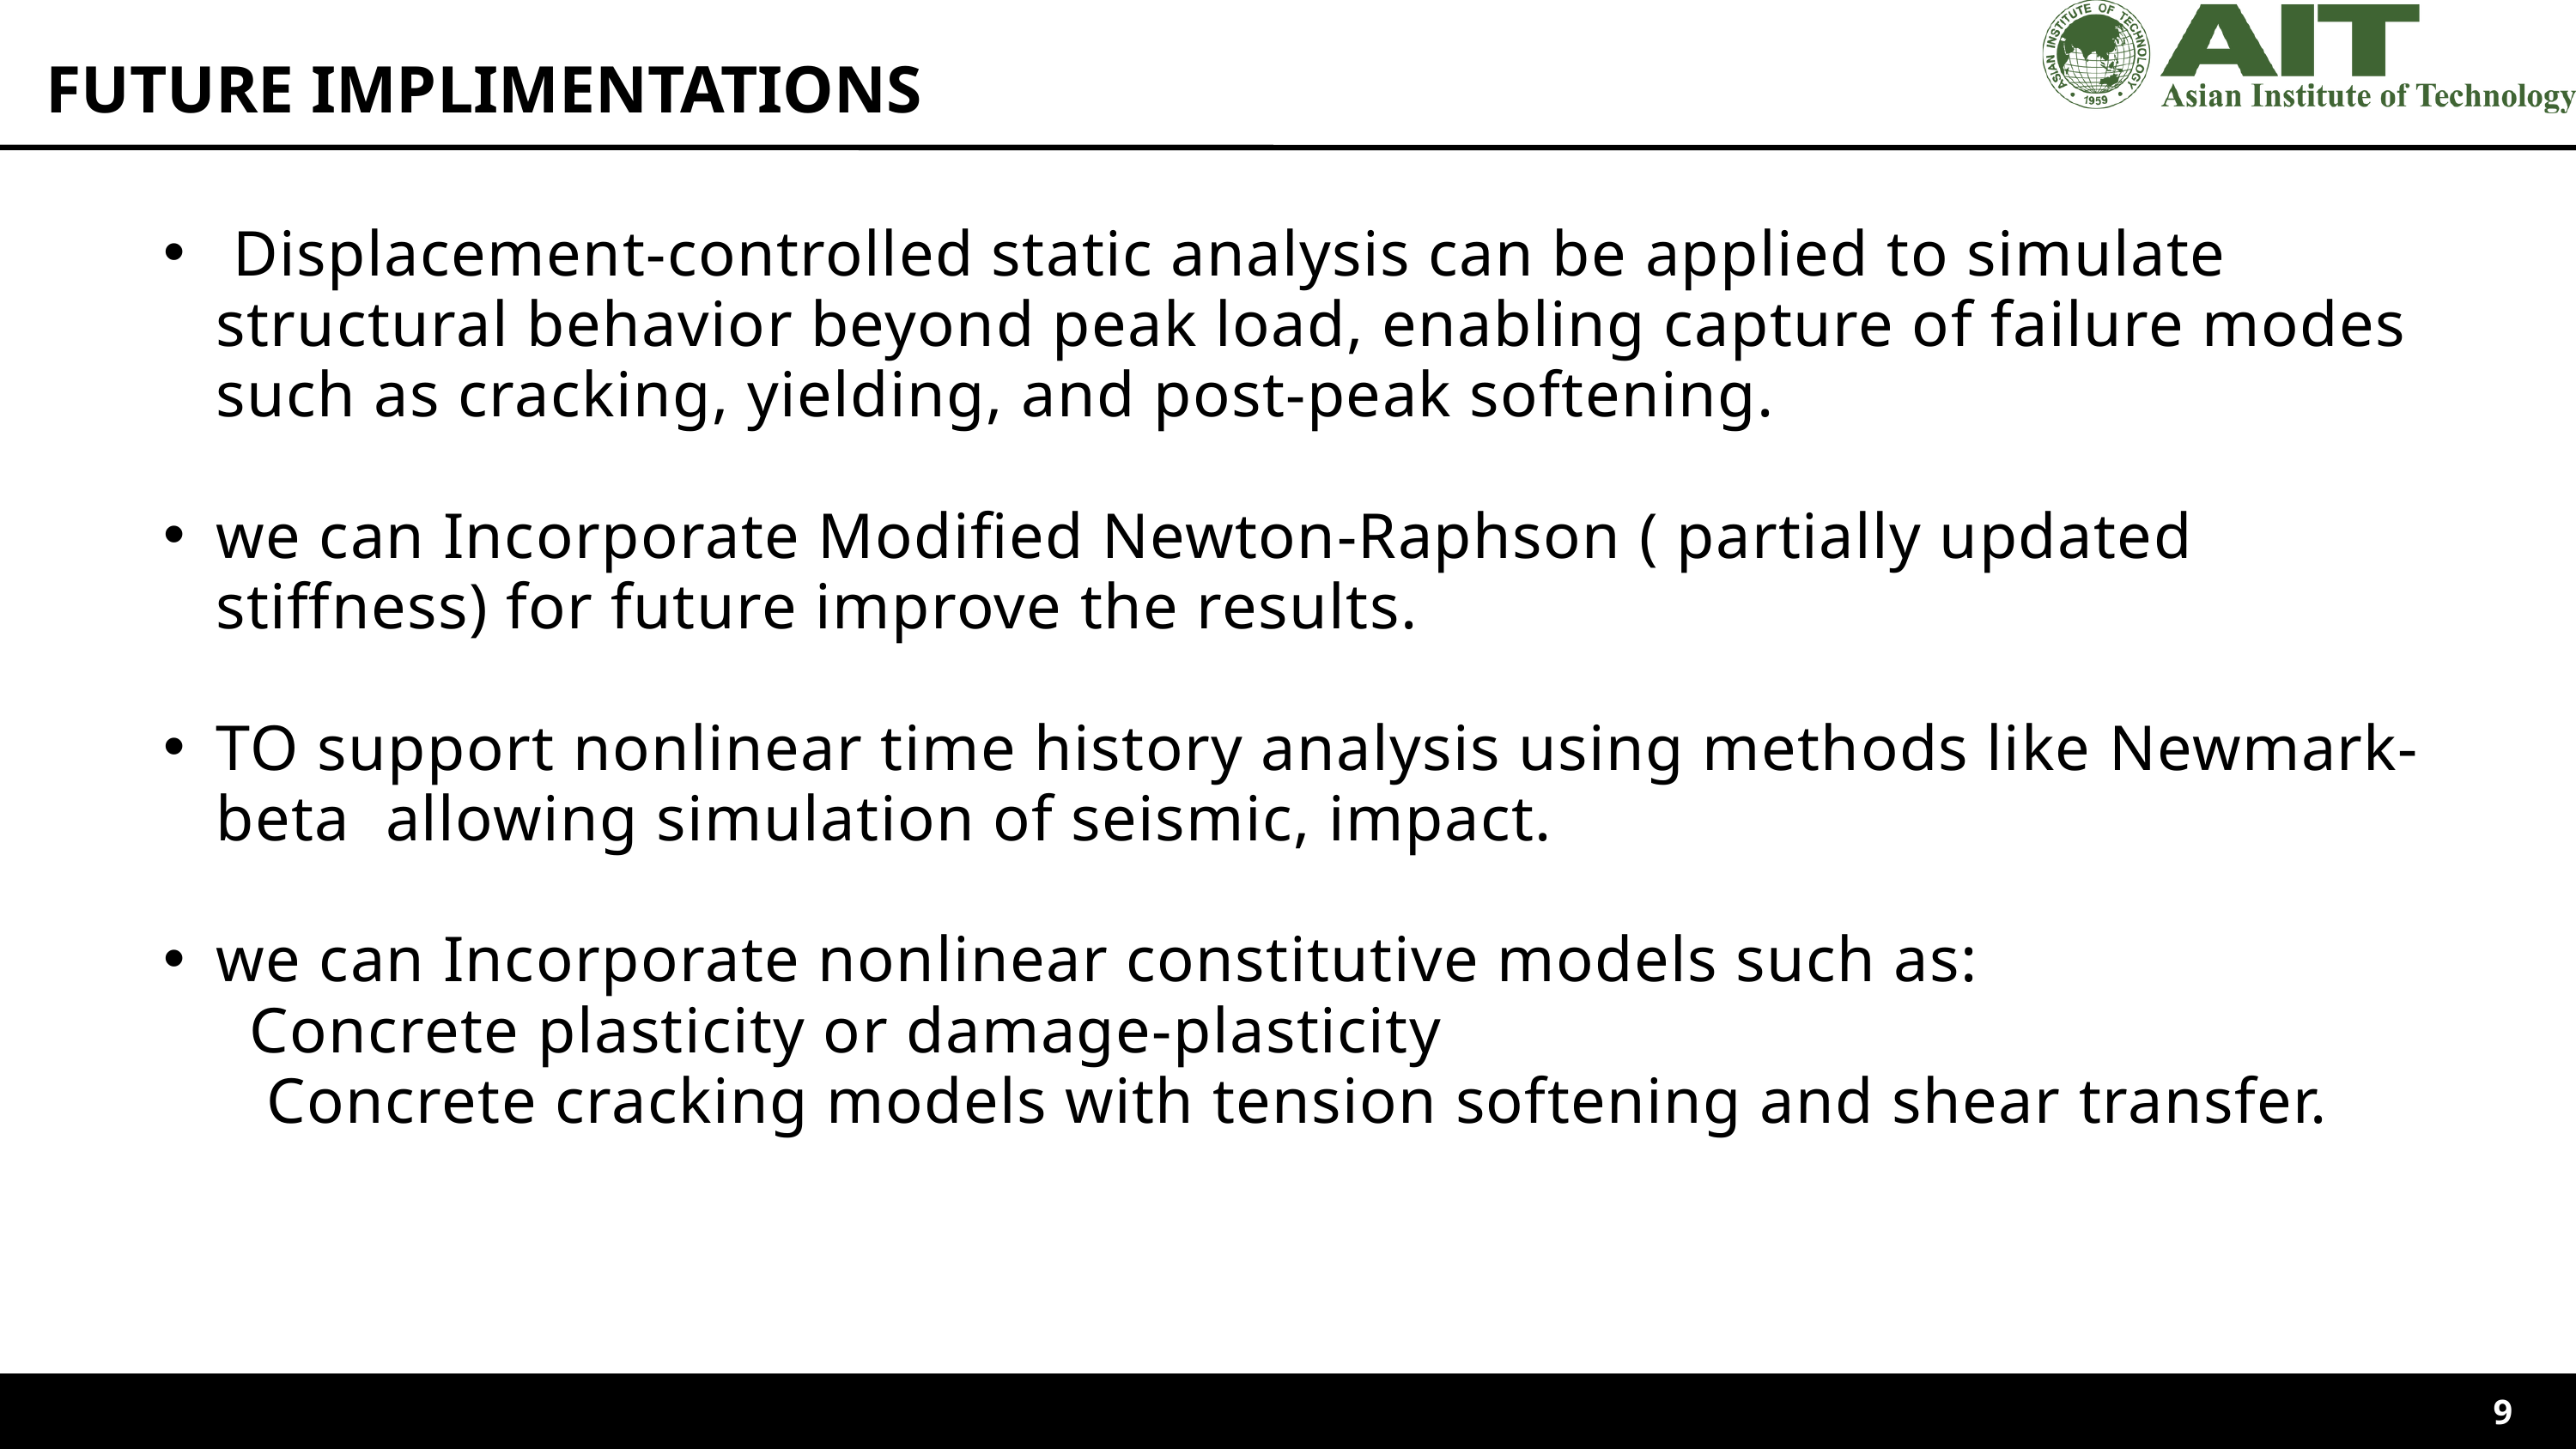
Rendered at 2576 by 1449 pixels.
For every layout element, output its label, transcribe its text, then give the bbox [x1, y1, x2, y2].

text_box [0, 1373, 2576, 1449]
text_box Displacement-controlled static analysis can be applied to simulate structural behavior beyond peak load, enabling capture of failure modes such as cracking, yielding, and post-peak softening. we can Incorporate Modified Newton-Raphson ( partially updated stiffness) for future improve the results. TO support nonlinear time history analysis using methods like Newmark-beta allowing simulation of seismic, impact. we can Incorporate nonlinear constitutive models such as: Concrete plasticity or damage-plasticity Concrete cracking models with tension softening and shear transfer. [110, 217, 2472, 1373]
text_box FUTURE IMPLIMENTATIONS [46, 35, 953, 126]
text_box [2042, 0, 2576, 113]
